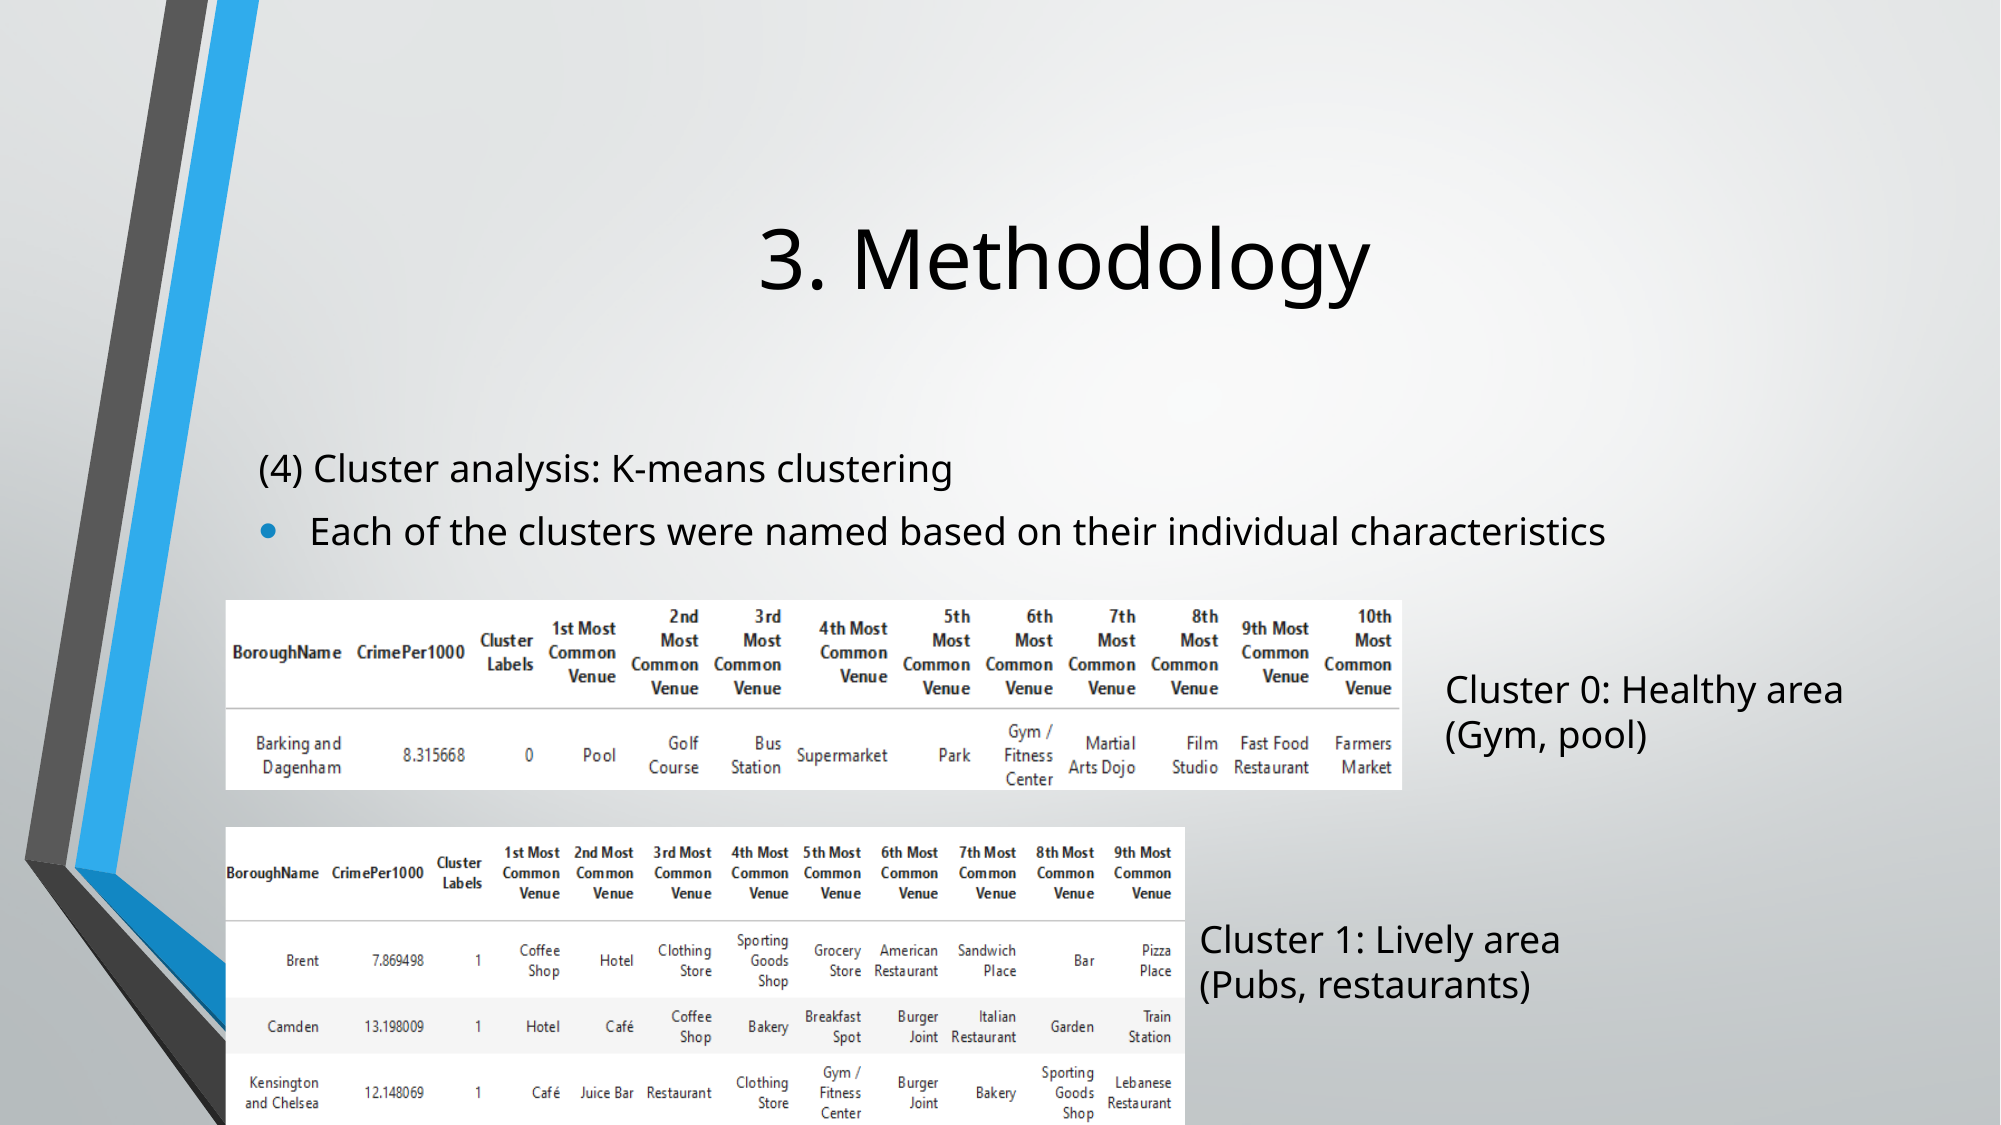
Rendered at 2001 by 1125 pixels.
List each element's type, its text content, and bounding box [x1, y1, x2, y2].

list (4) Cluster analysis: K-means clustering Each of the clusters were named based on their individual characteristics [243, 437, 1887, 563]
picture [225, 599, 1403, 790]
text_box Cluster 0: Healthy area (Gym, pool) [1430, 658, 1924, 764]
text_box Cluster 1: Lively area (Pubs, restaurants) [1186, 908, 1679, 1014]
picture [225, 827, 1186, 1125]
title 3. Methodology [243, 112, 1887, 400]
